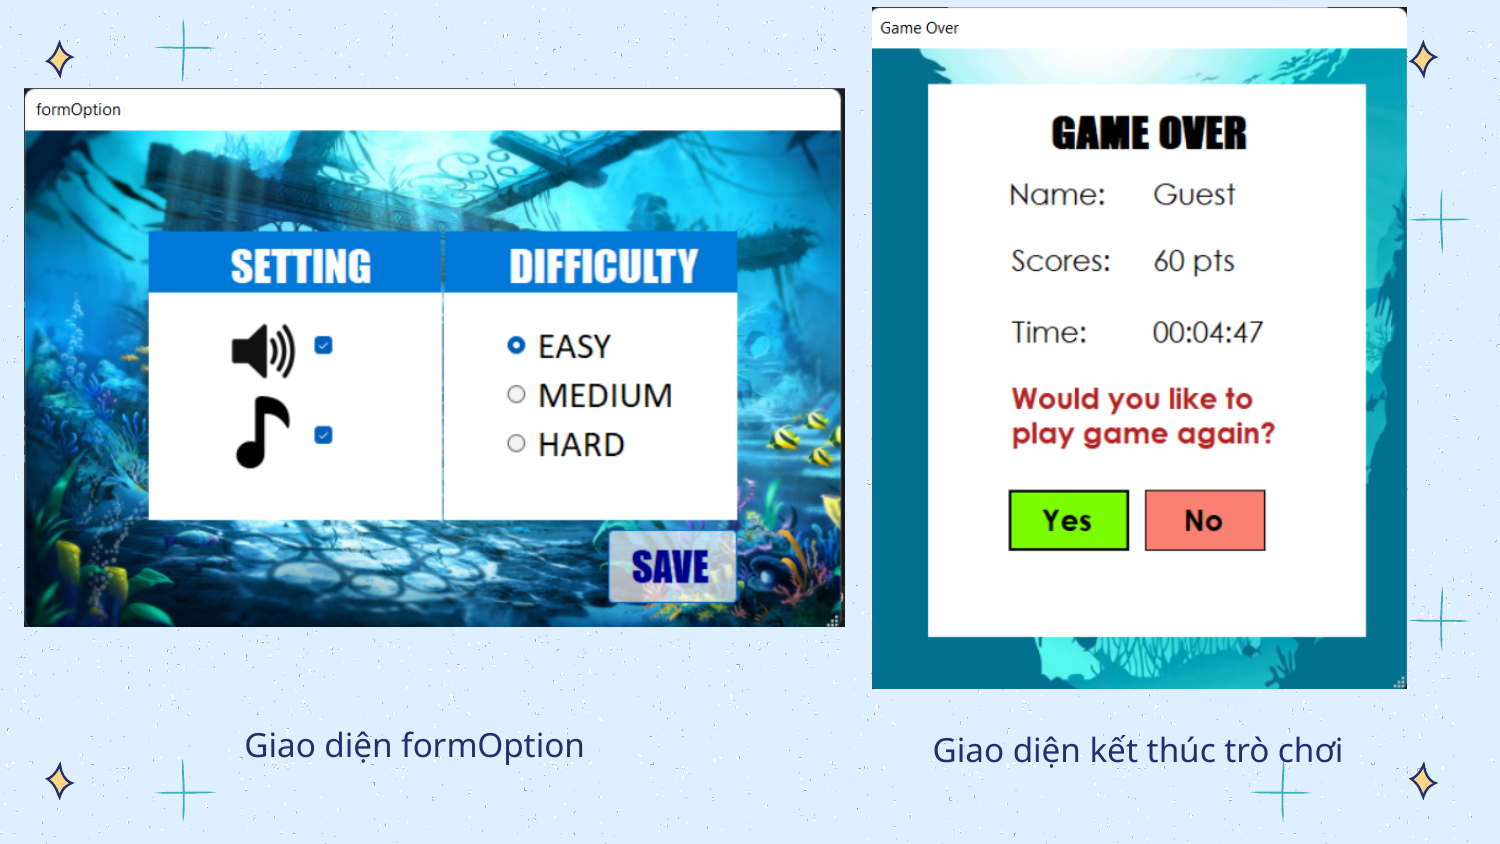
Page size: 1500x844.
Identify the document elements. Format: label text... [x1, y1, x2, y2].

picture [0, 0, 1500, 844]
picture [1062, 809, 1500, 844]
title Giao diện kết thúc trò chơi [1062, 714, 1500, 809]
list Giao diện formOption [206, 702, 1062, 844]
